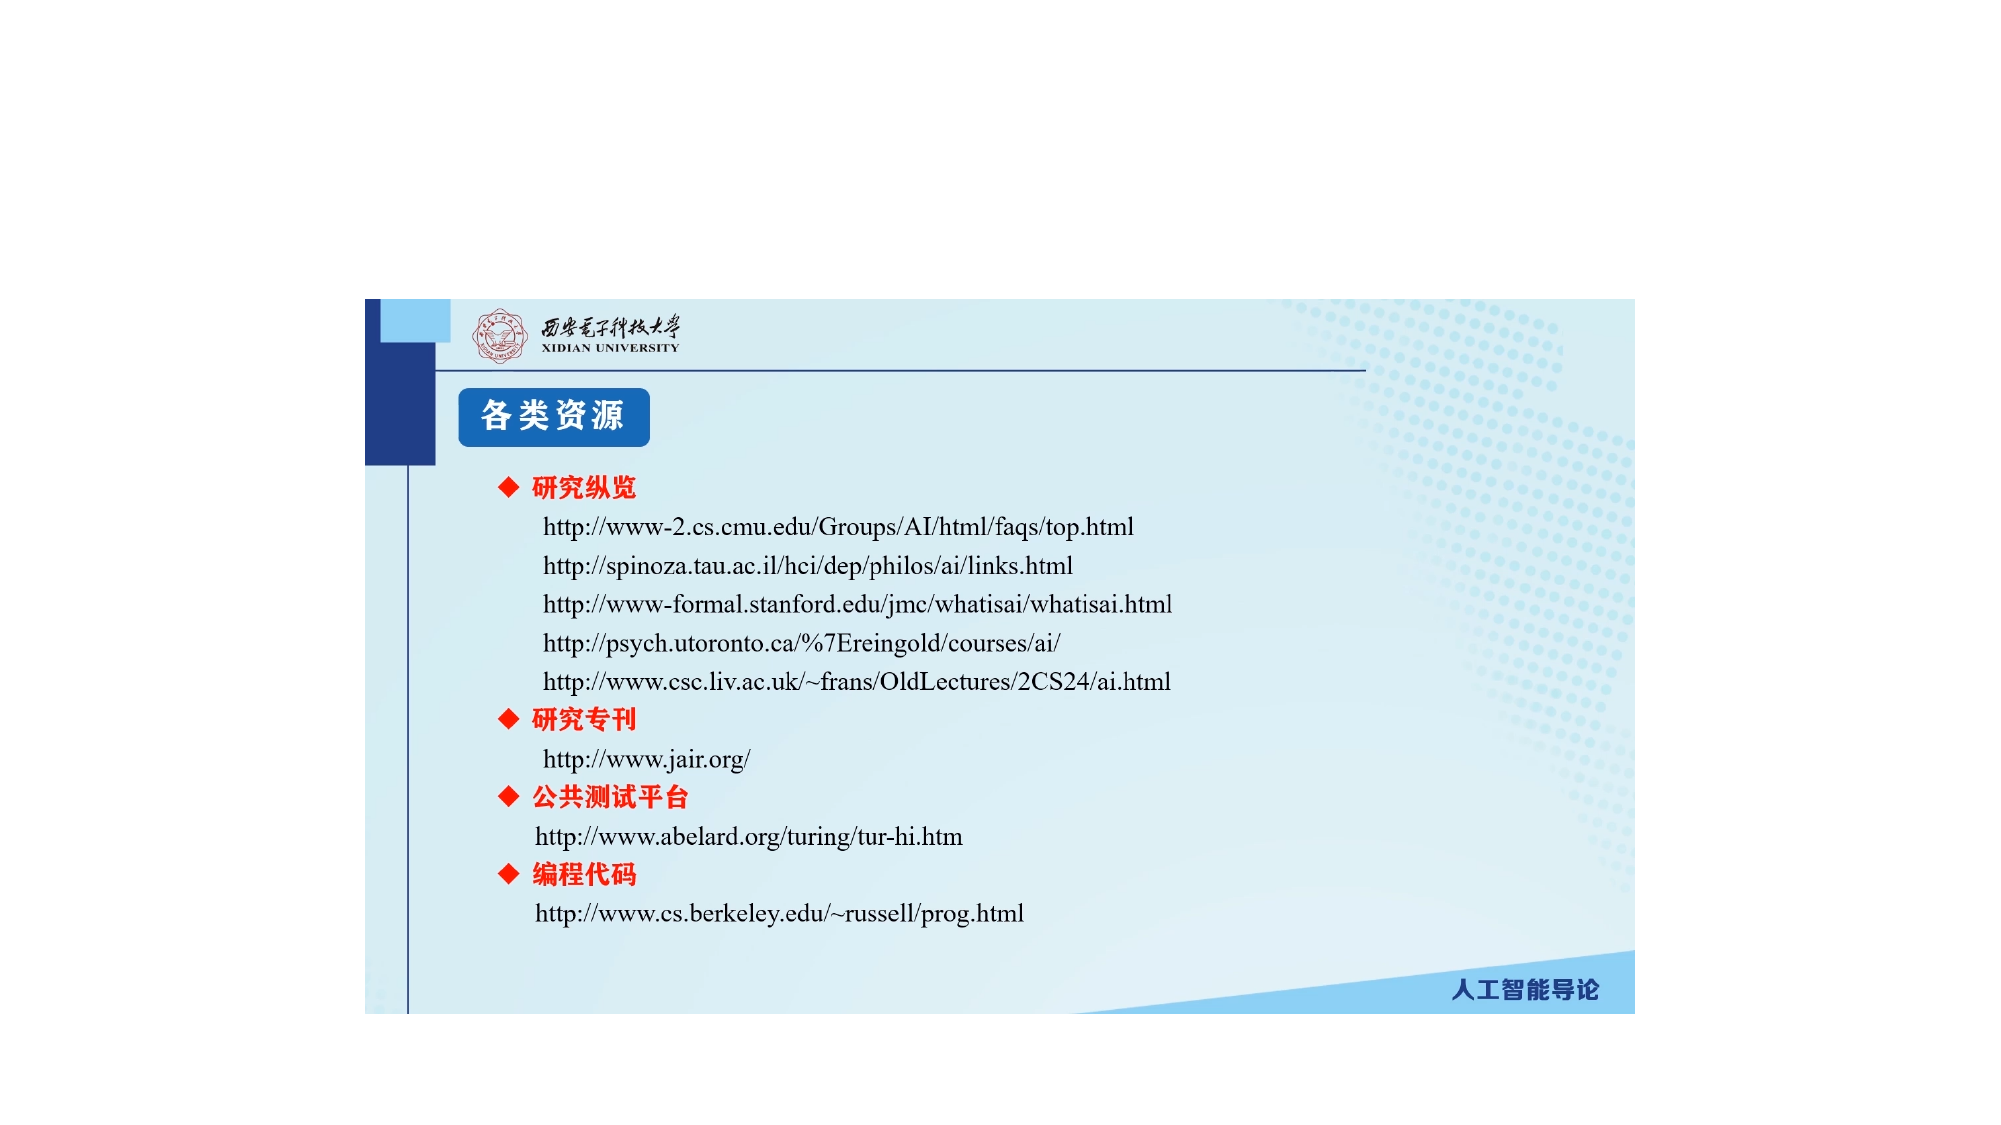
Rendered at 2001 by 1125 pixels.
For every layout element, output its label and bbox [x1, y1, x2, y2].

list [365, 299, 1635, 1014]
